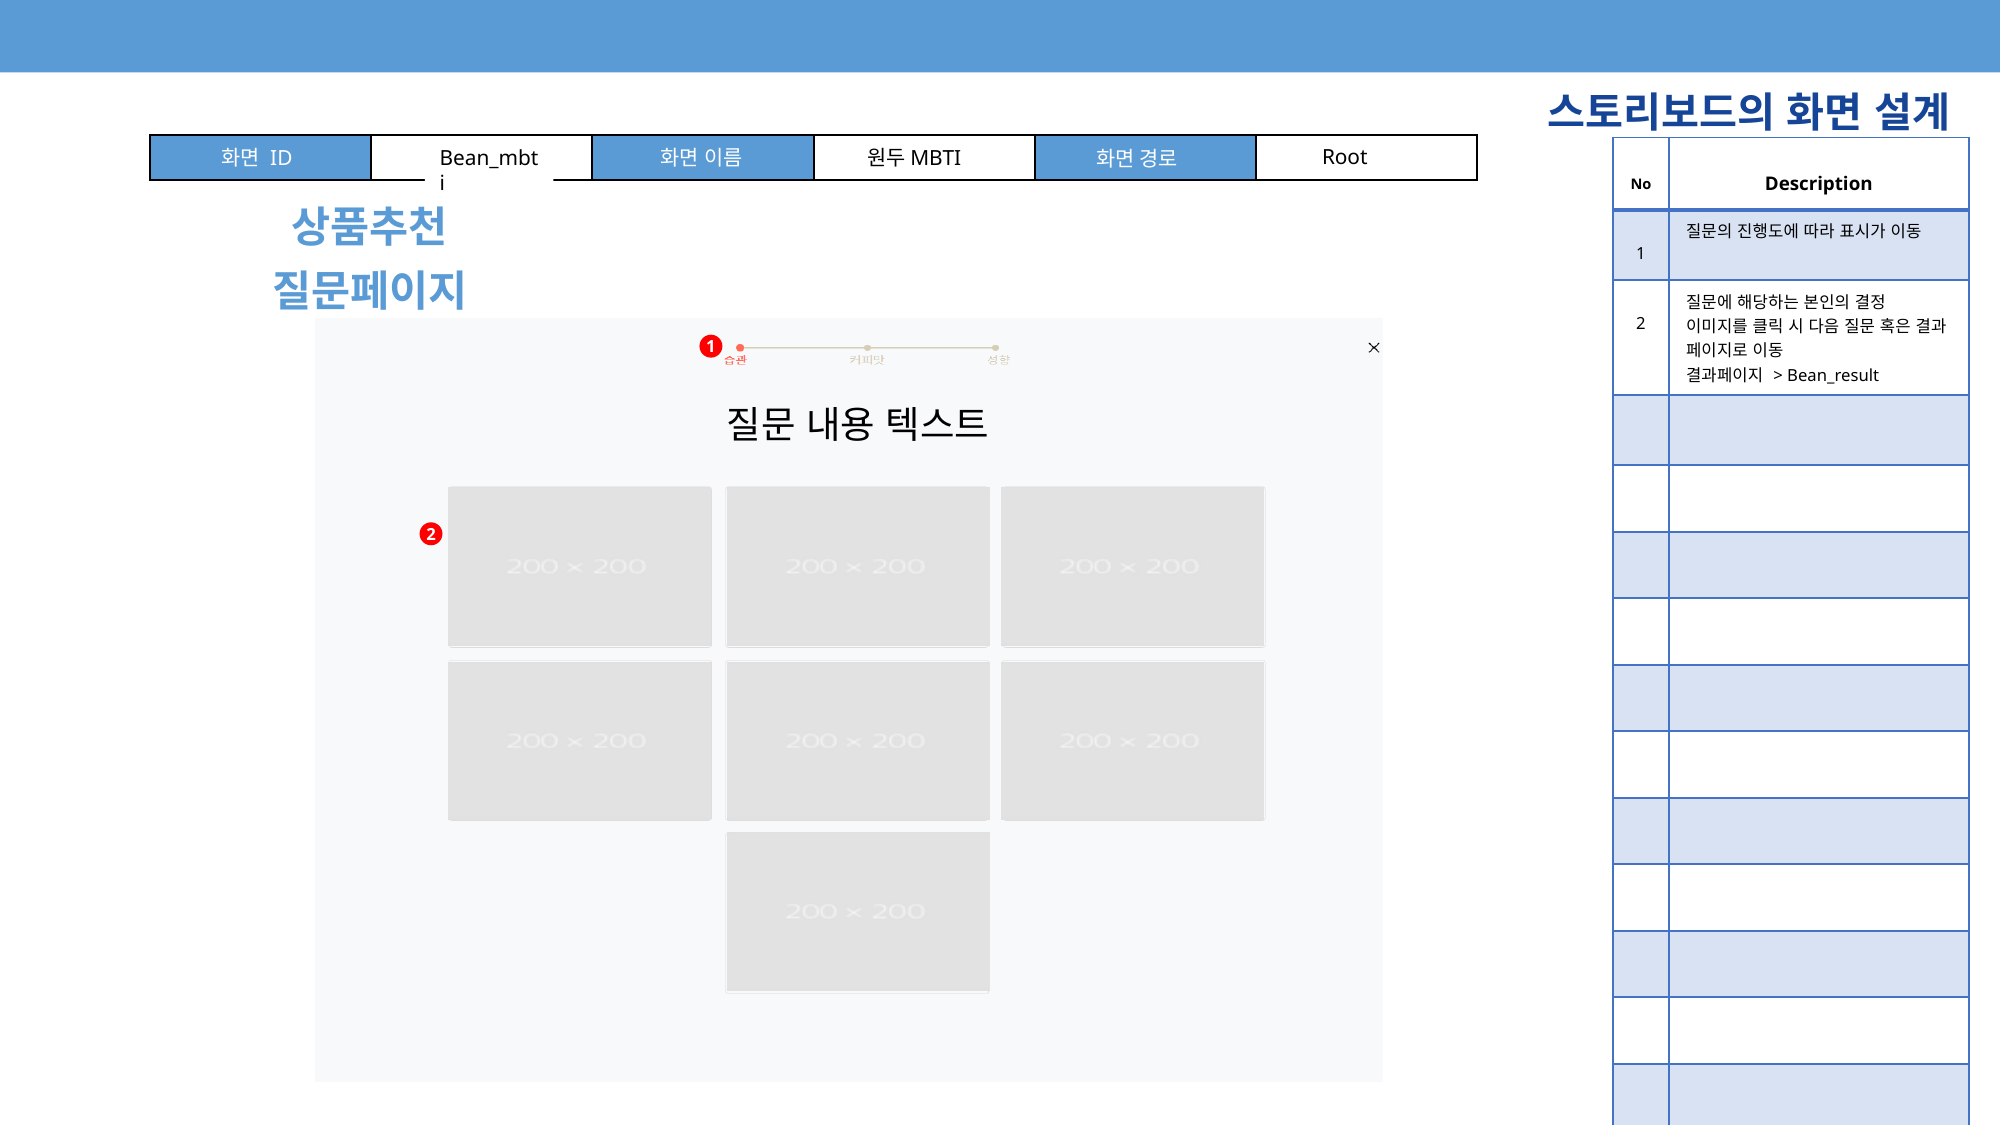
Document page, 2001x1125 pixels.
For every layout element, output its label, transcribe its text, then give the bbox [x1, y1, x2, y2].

table_cell [1670, 998, 1968, 1063]
table_cell [1614, 1065, 1668, 1125]
table_cell 1 [1614, 212, 1668, 279]
title 스토리보드의 화면 설계 [1530, 72, 1968, 144]
table_cell [1614, 932, 1668, 996]
table_cell [1670, 932, 1968, 996]
table_cell [1614, 599, 1668, 664]
table_cell [1670, 666, 1968, 730]
table_cell [1614, 666, 1668, 730]
table_cell [1614, 466, 1668, 531]
table_cell [1614, 396, 1668, 464]
table_cell [1670, 533, 1968, 597]
table_cell 질문의 진행도에 따라 표시가 이동 [1670, 212, 1968, 279]
table_cell [1670, 865, 1968, 930]
table_cell [1670, 599, 1968, 664]
table_cell [1670, 1065, 1968, 1125]
table_cell [1670, 732, 1968, 797]
text_box 상품추천 질문페이지 [146, 198, 593, 324]
table_cell 질문에 해당하는 본인의 결정 이미지를 클릭 시 다음 질문 혹은 결과 페이지로 이동 결과페이지 > Bean_result [1670, 281, 1968, 394]
table_cell [1614, 998, 1668, 1063]
table_cell [1670, 799, 1968, 863]
table_cell [1614, 732, 1668, 797]
table_cell [1614, 865, 1668, 930]
table_cell [1614, 799, 1668, 863]
table_cell [1670, 466, 1968, 531]
text_box [0, 0, 2000, 73]
picture [315, 318, 1383, 1082]
table_cell [1670, 396, 1968, 464]
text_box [149, 134, 1478, 181]
table_header No [1614, 144, 1668, 208]
table_cell 2 [1614, 281, 1668, 394]
table_cell [1614, 533, 1668, 597]
table_header Description [1670, 144, 1968, 208]
